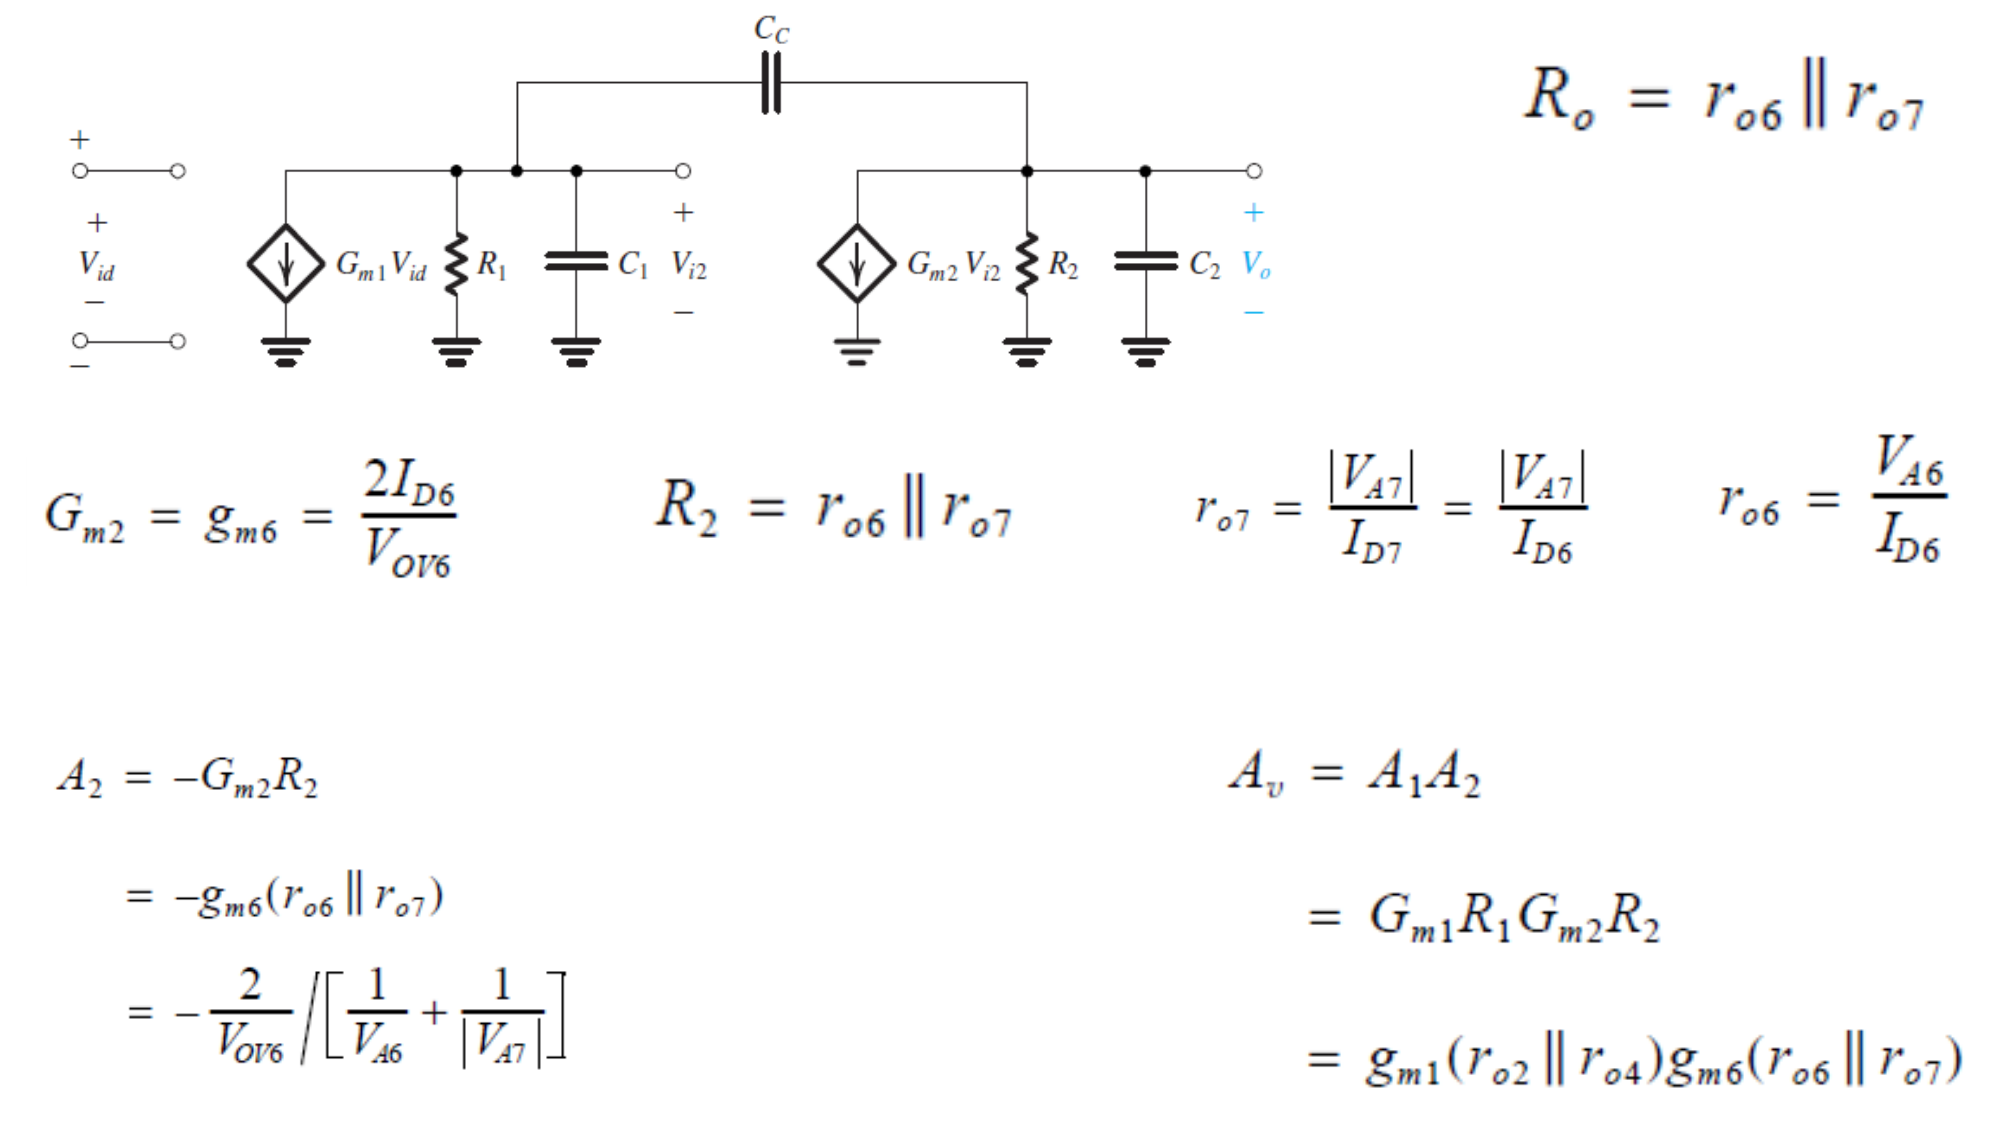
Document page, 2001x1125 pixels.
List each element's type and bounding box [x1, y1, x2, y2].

picture [1176, 434, 1603, 569]
picture [634, 456, 1030, 547]
picture [1203, 739, 1975, 1109]
picture [28, 0, 1275, 396]
picture [40, 739, 573, 1074]
picture [1497, 38, 1934, 145]
picture [25, 457, 472, 586]
picture [1699, 418, 1959, 569]
